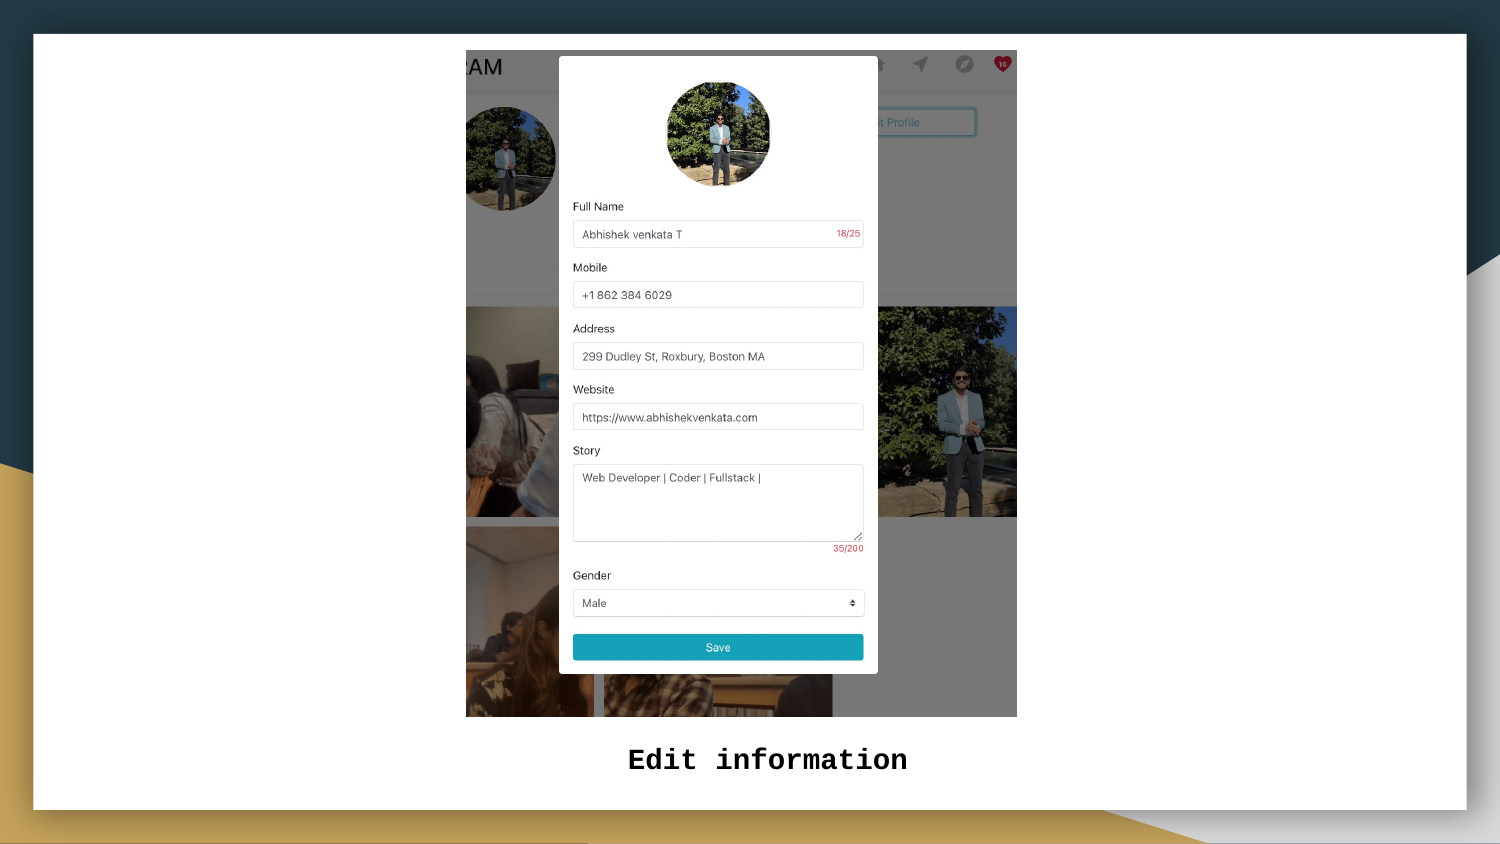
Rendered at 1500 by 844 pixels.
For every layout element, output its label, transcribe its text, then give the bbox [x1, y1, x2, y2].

picture [465, 50, 1017, 717]
text_box Edit information [573, 725, 981, 791]
